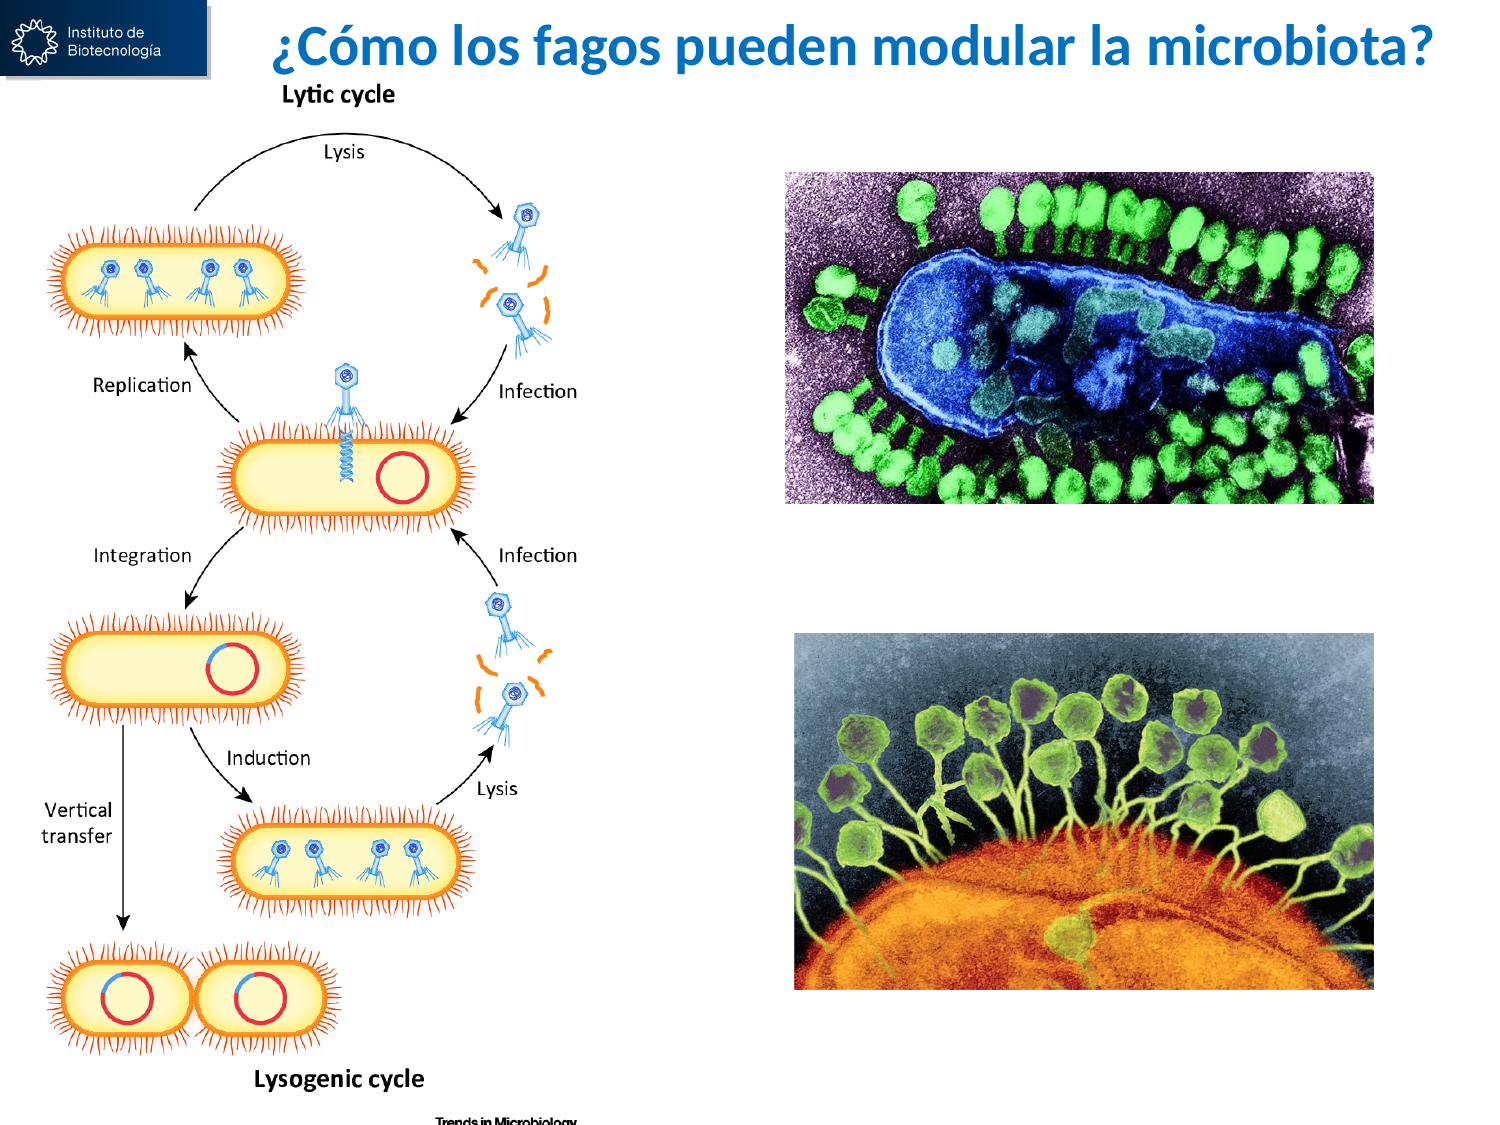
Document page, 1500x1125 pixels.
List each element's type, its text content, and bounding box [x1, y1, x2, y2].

picture [794, 633, 1374, 991]
text_box ¿Cómo los fagos pueden modular la microbiota? [208, 0, 1500, 85]
picture [784, 172, 1374, 504]
picture [40, 80, 577, 1125]
picture [0, 0, 207, 77]
